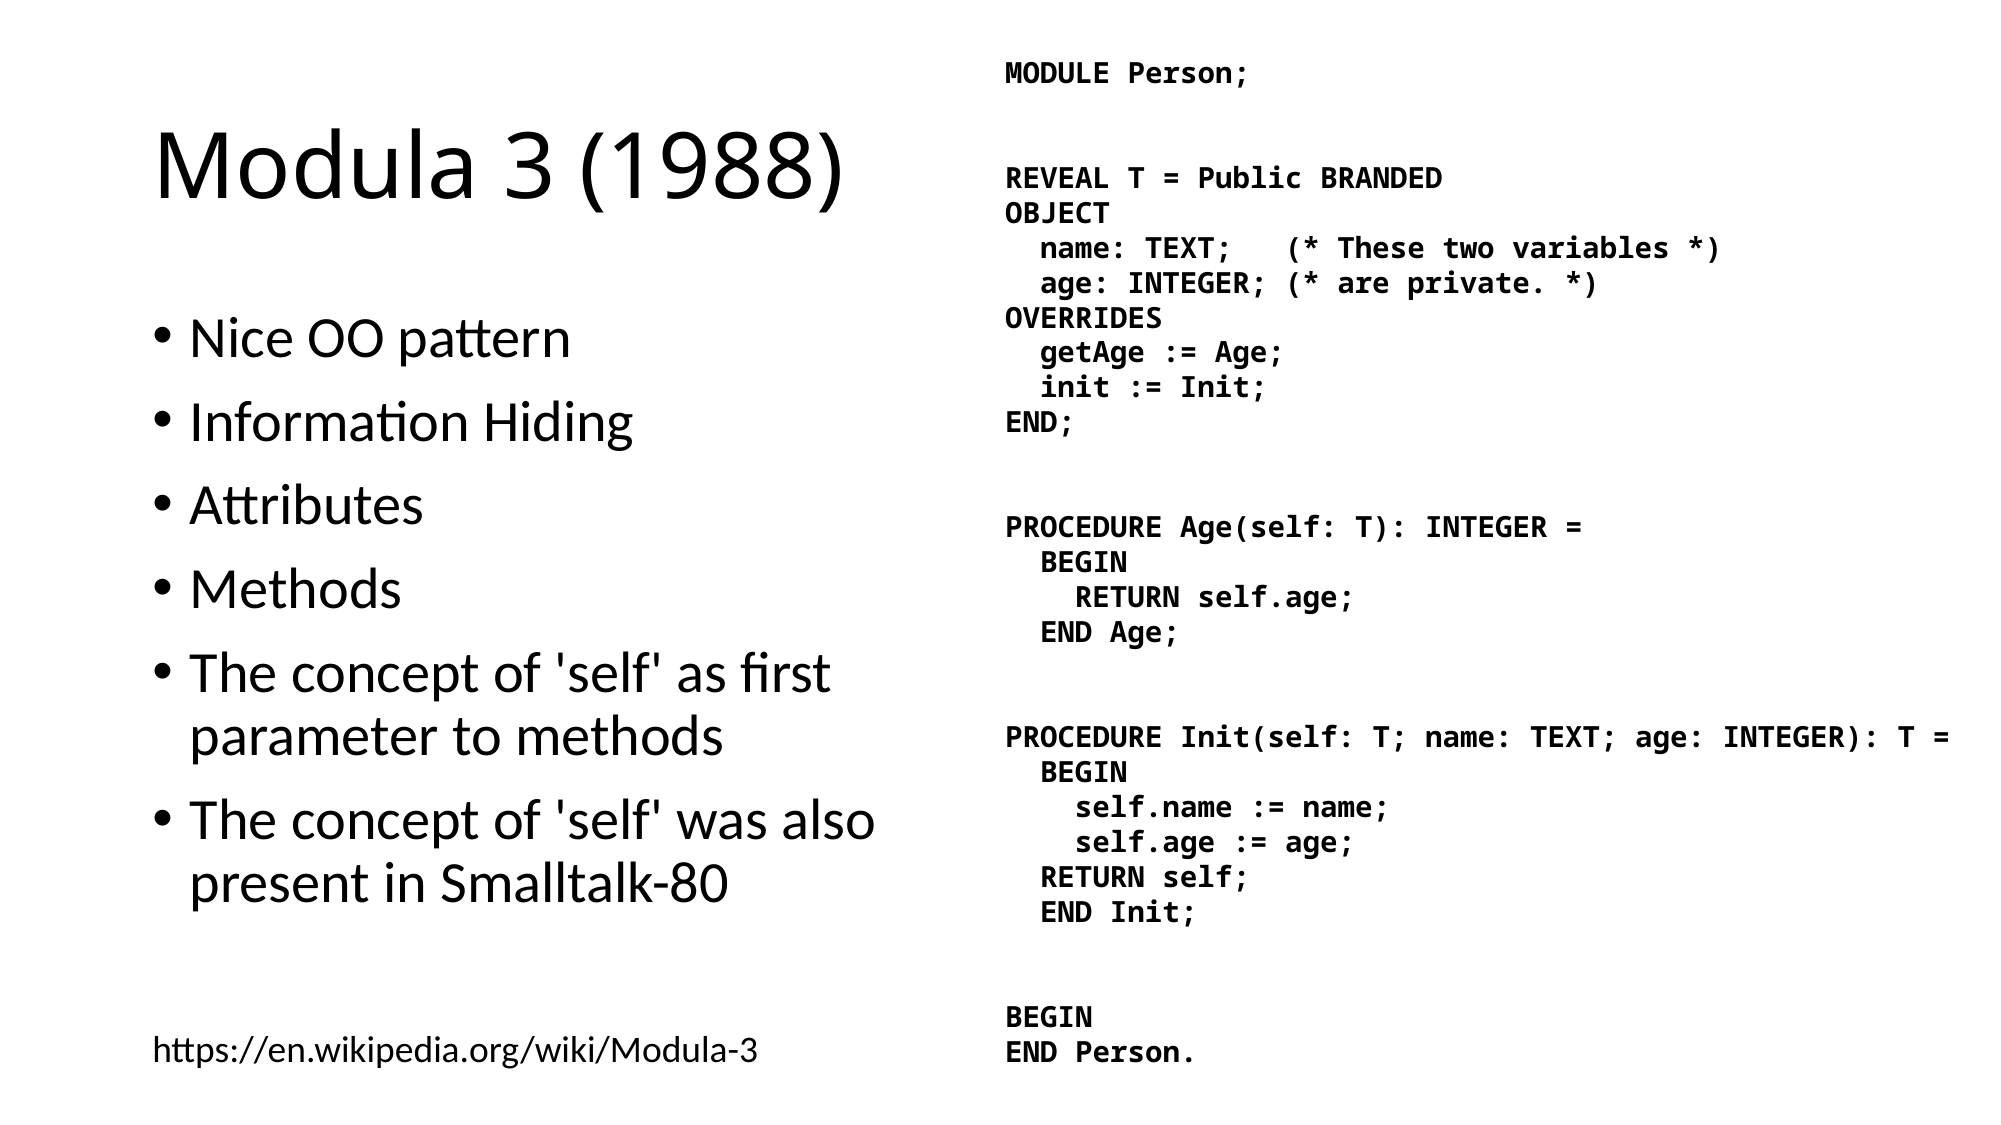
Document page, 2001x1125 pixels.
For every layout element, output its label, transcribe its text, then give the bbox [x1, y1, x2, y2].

title Modula 3 (1988) [137, 59, 990, 278]
text_box https://en.wikipedia.org/wiki/Modula-3 [137, 1017, 867, 1078]
list Nice OO pattern Information Hiding Attributes Methods The concept of 'self' as first parameter to methods The concept of 'self' was also present in Smalltalk-80 [137, 299, 923, 1014]
text_box MODULE Person; REVEAL T = Public BRANDED OBJECT name: TEXT; (* These two variables *) age: INTEGER; (* are private. *) OVERRIDES getAge := Age; init := Init; END; PROCEDURE Age(self: T): INTEGER = BEGIN RETURN self.age; END Age; PROCEDURE Init(self: T; name: TEXT; age: INTEGER): T = BEGIN self.name := name; self.age := age; RETURN self; END Init; BEGIN END Person. [990, 46, 1965, 1076]
